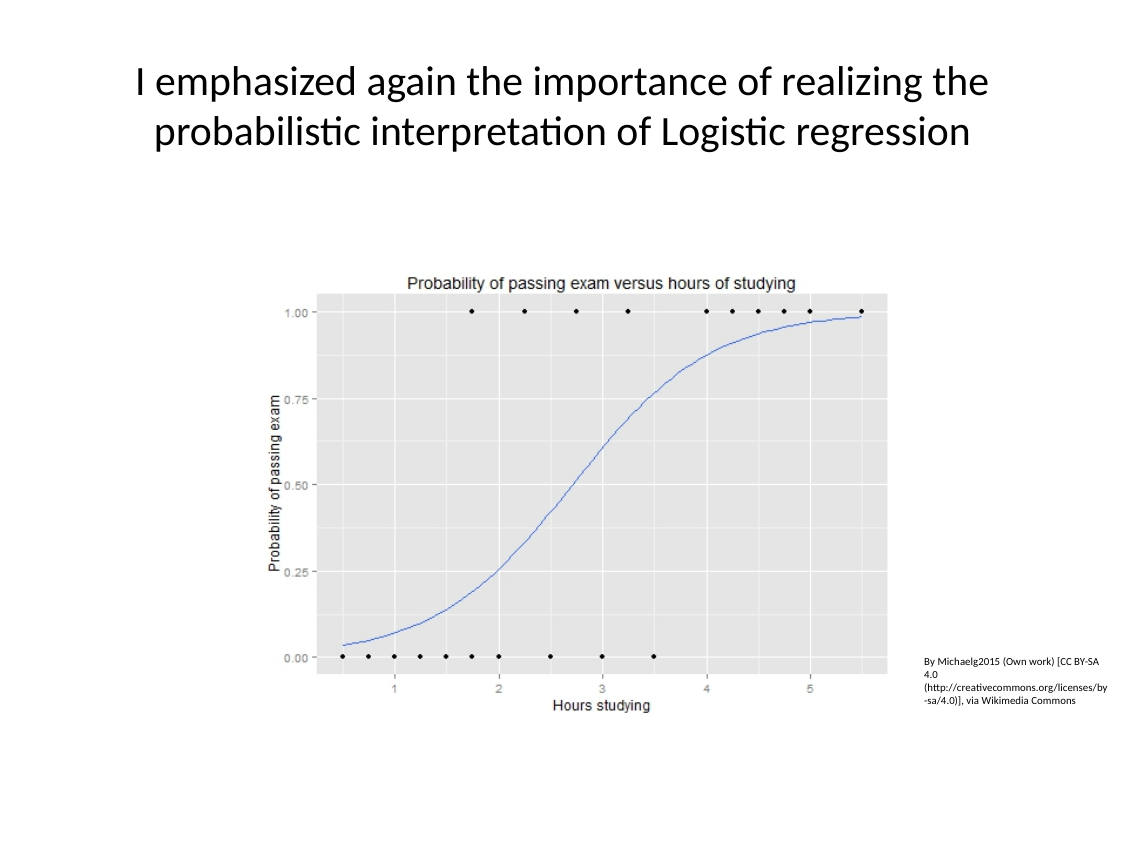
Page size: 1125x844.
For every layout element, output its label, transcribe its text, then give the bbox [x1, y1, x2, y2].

text_box By Michaelg2015 (Own work) [CC BY-SA 4.0 (http://creativecommons.org/licenses/by-sa/4.0)], via Wikimedia Commons [909, 646, 1125, 714]
title I emphasized again the importance of realizing the probabilistic interpretation of Logistic regression [56, 33, 1069, 175]
picture [264, 271, 893, 716]
